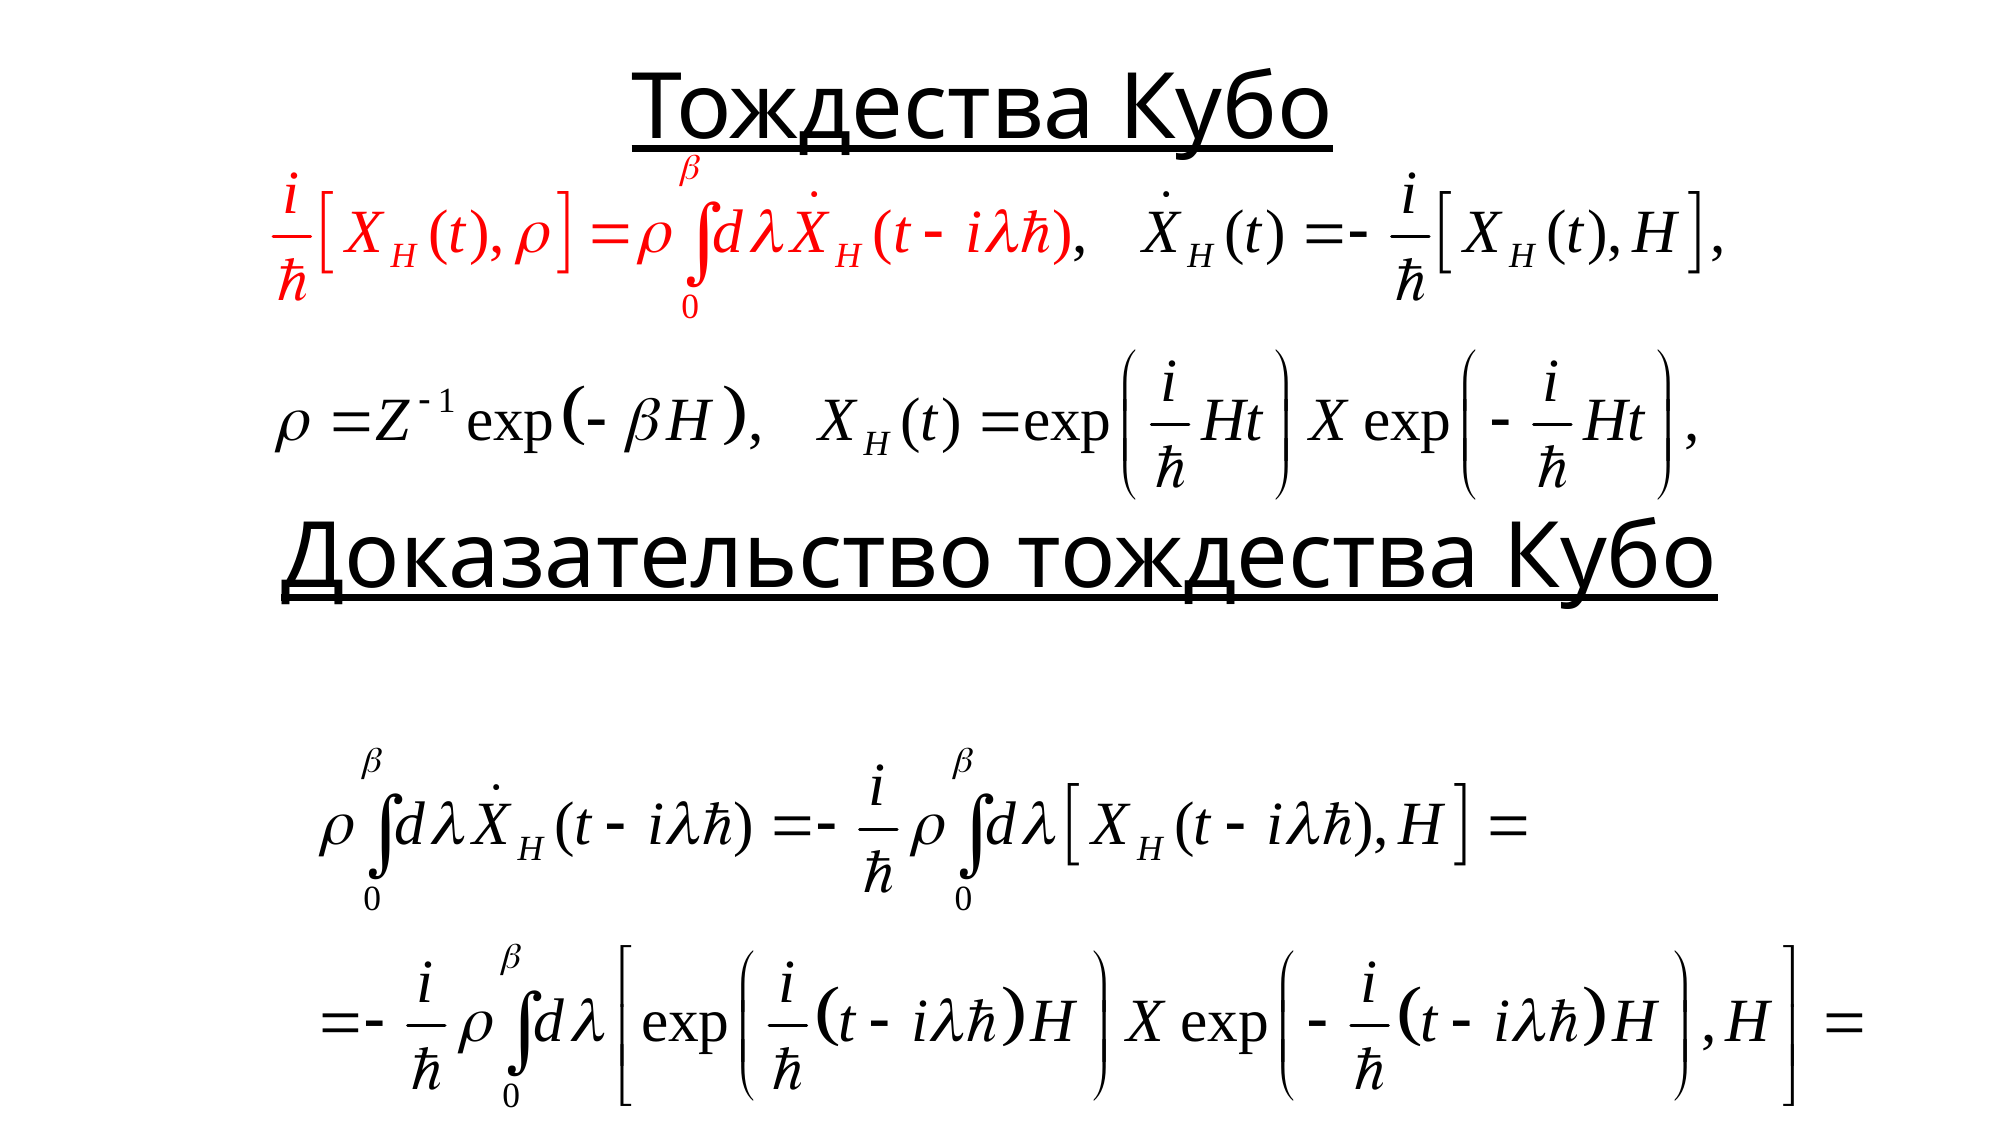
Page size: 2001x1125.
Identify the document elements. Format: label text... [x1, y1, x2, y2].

text_box Доказательство тождества Кубо [137, 496, 1863, 620]
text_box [262, 142, 1736, 511]
title Тождества Кубо [120, 0, 1845, 218]
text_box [307, 731, 2000, 1125]
